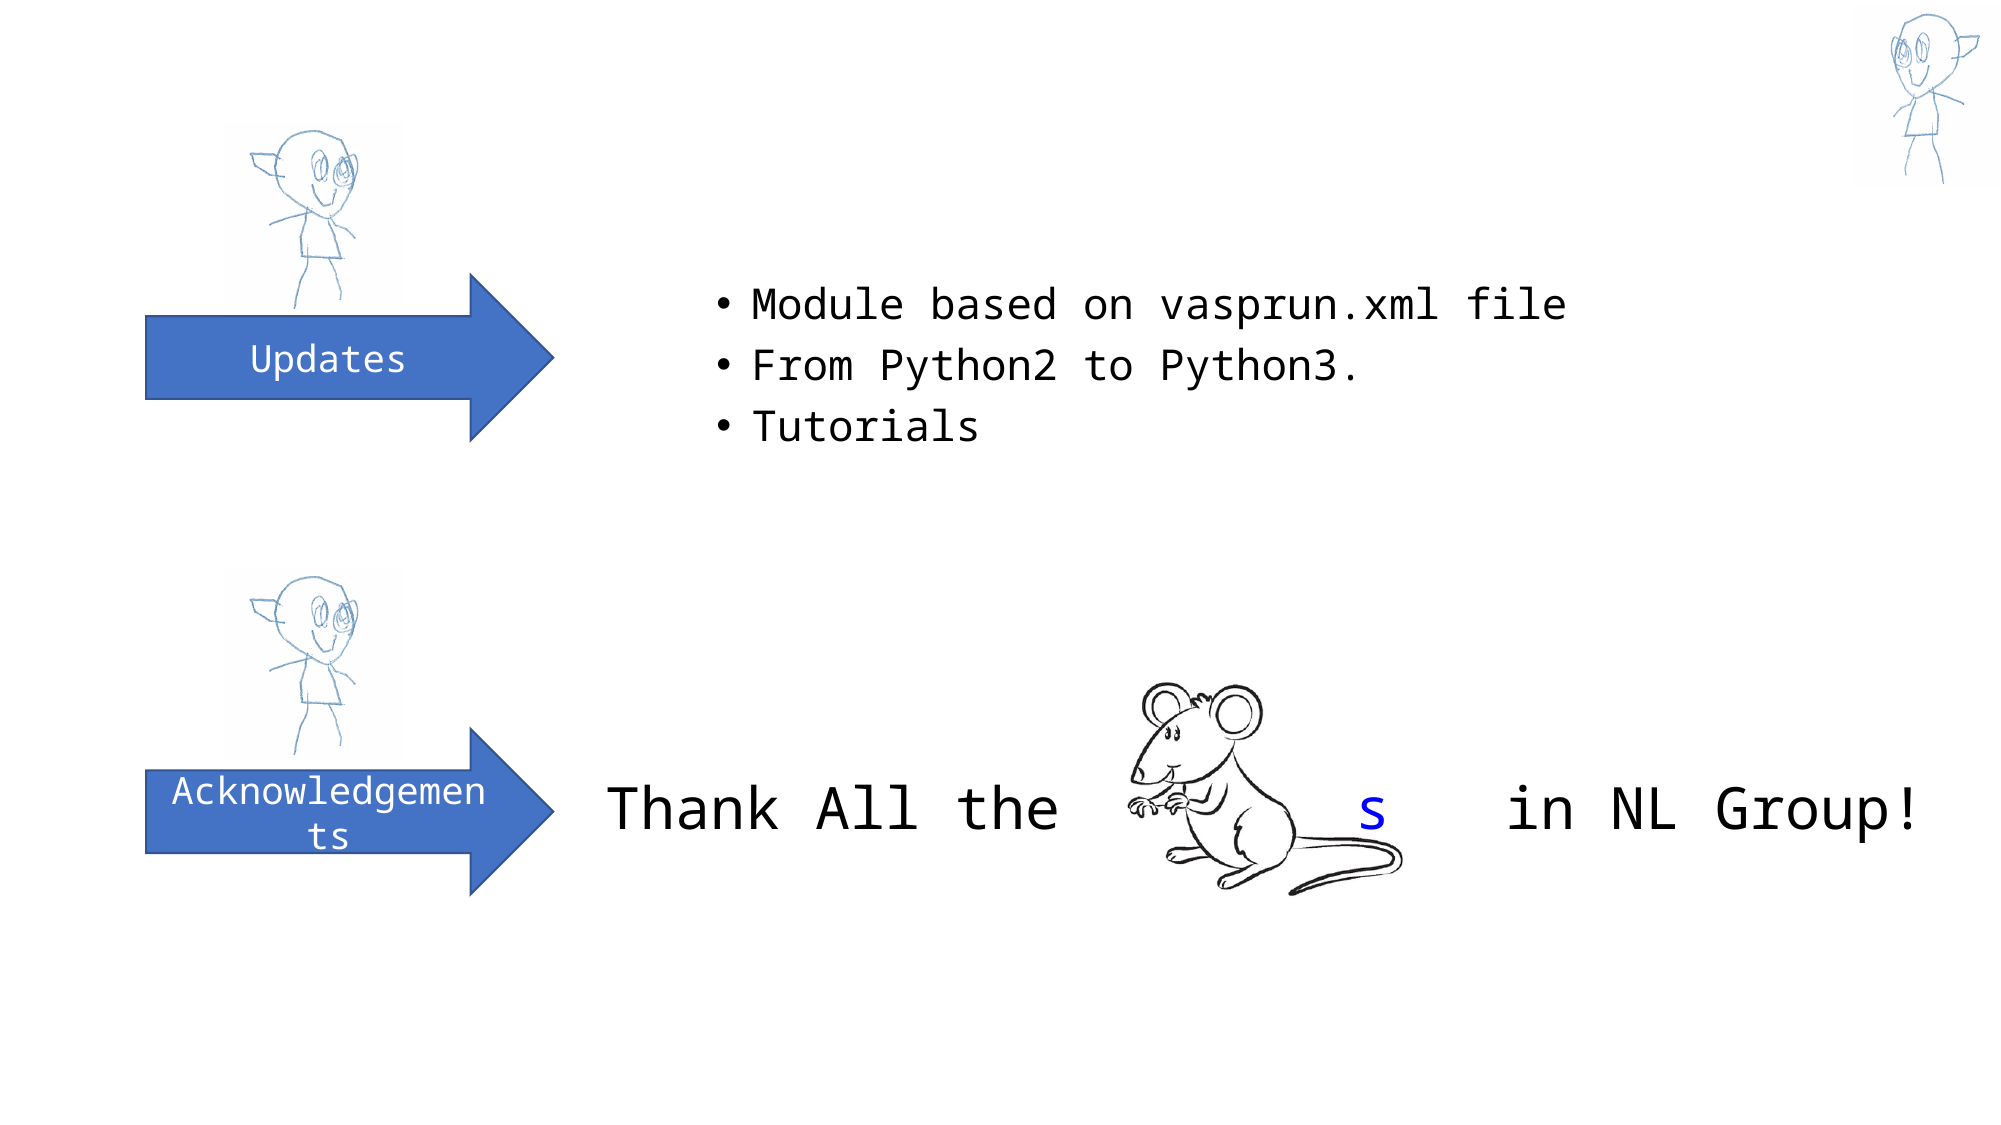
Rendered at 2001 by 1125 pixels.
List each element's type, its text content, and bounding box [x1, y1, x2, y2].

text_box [678, 674, 1854, 905]
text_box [146, 122, 554, 895]
picture [1854, 6, 2000, 189]
list Module based on vasprun.xml file From Python2 to Python3. Tutorials [701, 274, 1608, 497]
